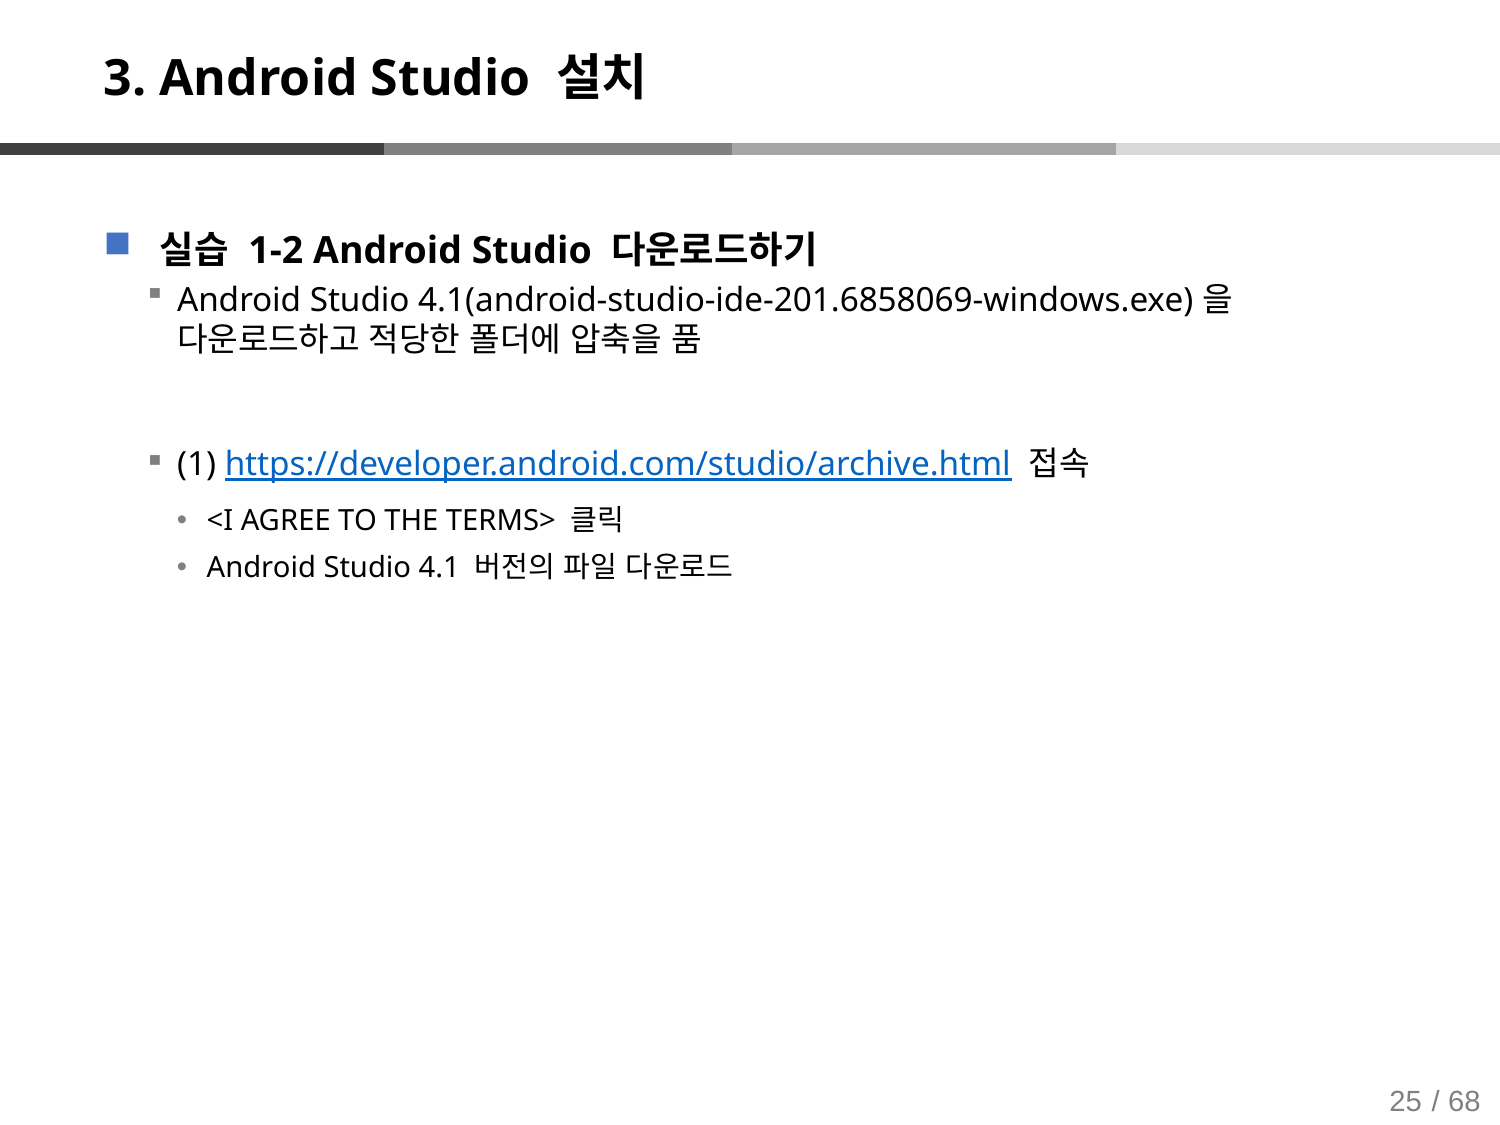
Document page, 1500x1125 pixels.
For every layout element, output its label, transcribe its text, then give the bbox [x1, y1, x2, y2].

title 3. Android Studio 설치 [88, 30, 1211, 121]
list 실습 1-2 Android Studio 다운로드하기 Android Studio 4.1(android-studio-ide-201.6858069-windows.exe)을 다운로드하고 적당한 폴더에 압축을 품 (1) https://developer.android.com/studio/archive.html 접속 <I AGREE TO THE TERMS> 클릭 Android Studio 4.1 버전의 파일 다운로드 [88, 196, 1436, 1083]
